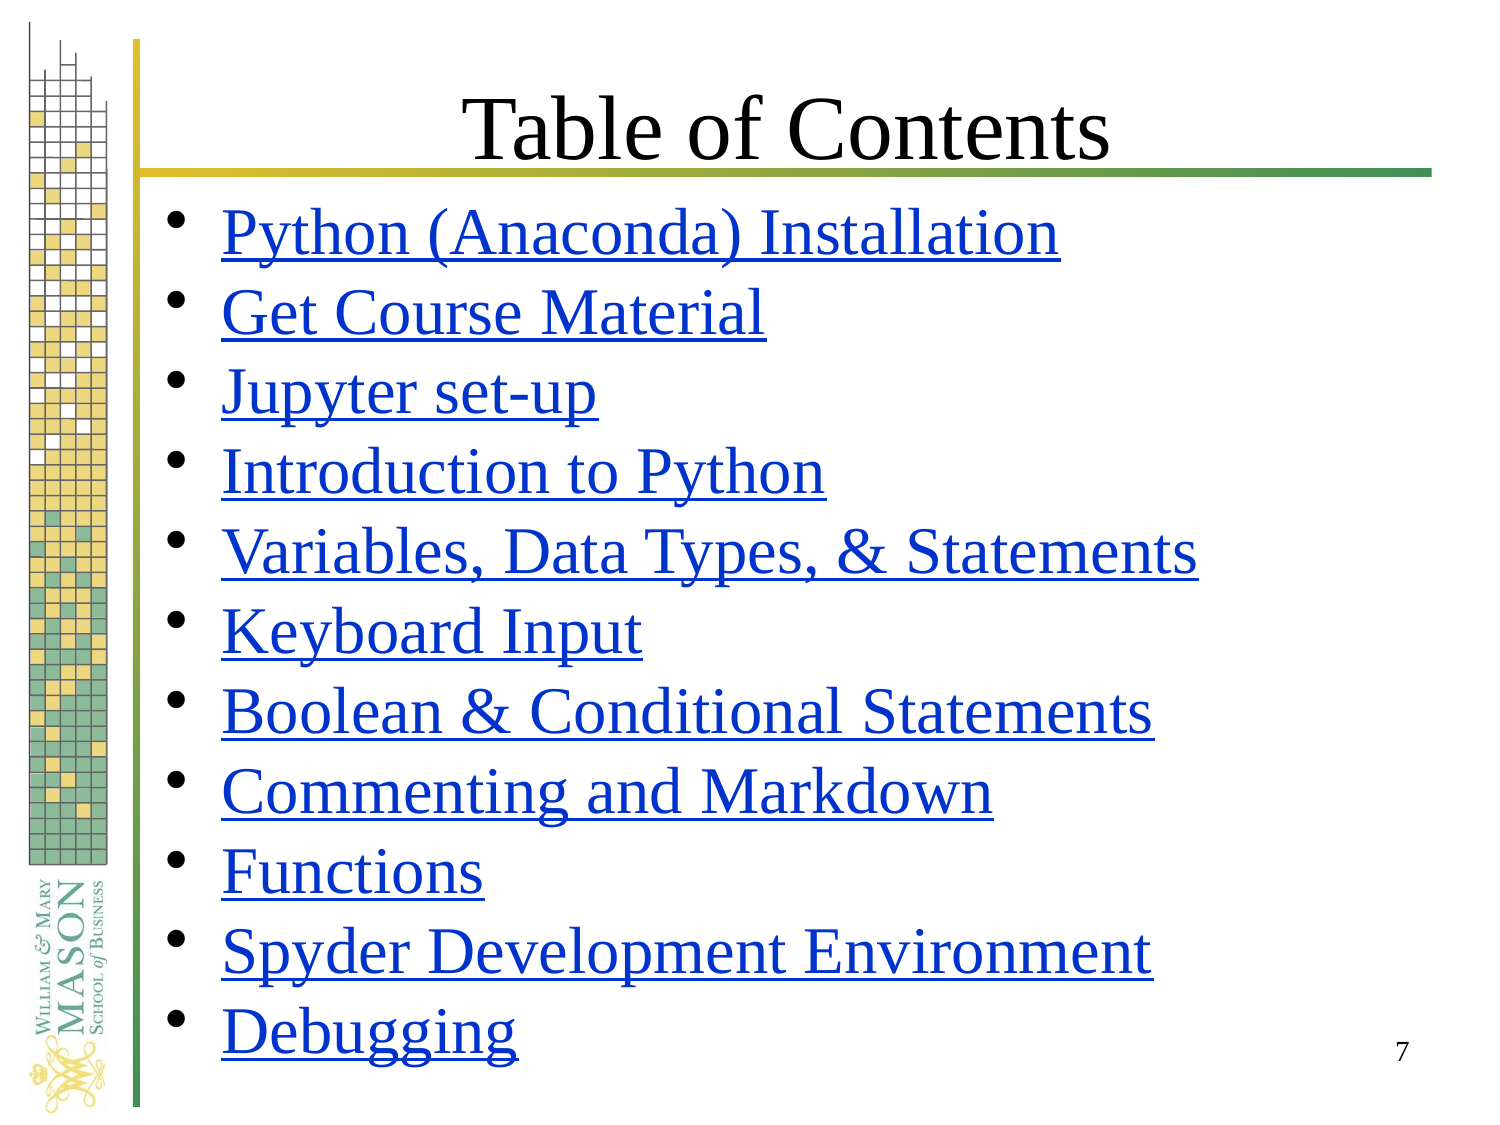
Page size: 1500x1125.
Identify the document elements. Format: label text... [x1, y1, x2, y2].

slide_number 7 [1048, 1024, 1426, 1103]
list Python (Anaconda) Installation Get Course Material Jupyter set-up Introduction to Python Variables, Data Types, & Statements Keyboard Input Boolean & Conditional Statements Commenting and Markdown Functions Spyder Development Environment Debugging [150, 179, 1425, 948]
slide_number 69 [29, 879, 107, 1113]
title Table of Contents [150, 45, 1425, 179]
